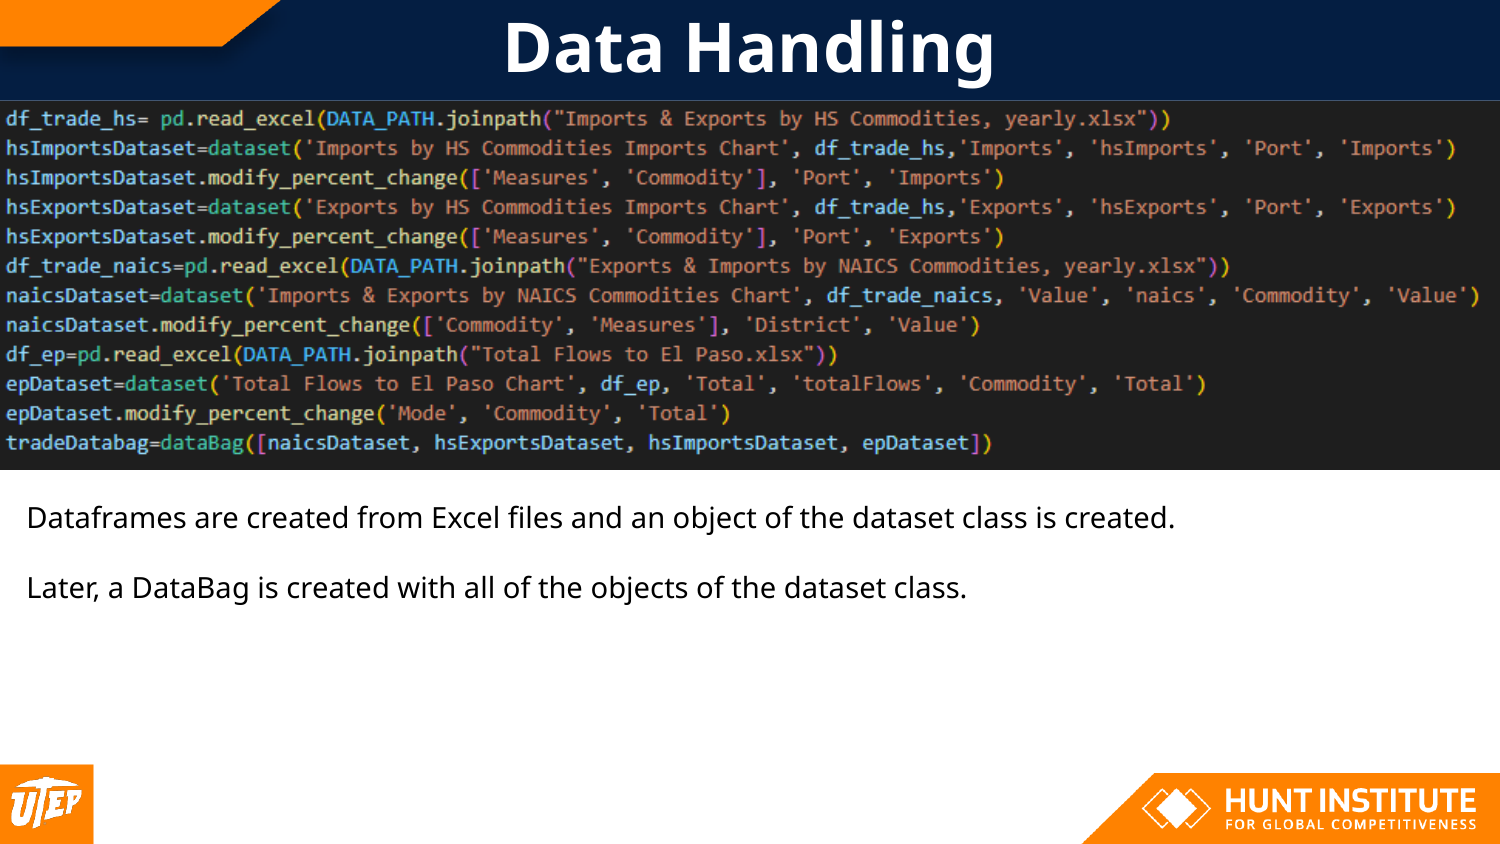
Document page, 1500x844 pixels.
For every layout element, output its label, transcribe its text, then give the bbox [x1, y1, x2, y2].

picture [0, 0, 1500, 844]
title Data Handling [103, 0, 1397, 99]
text_box Dataframes are created from Excel files and an object of the dataset class is created. Later, a DataBag is created with all of the objects of the dataset class. [11, 484, 1489, 620]
